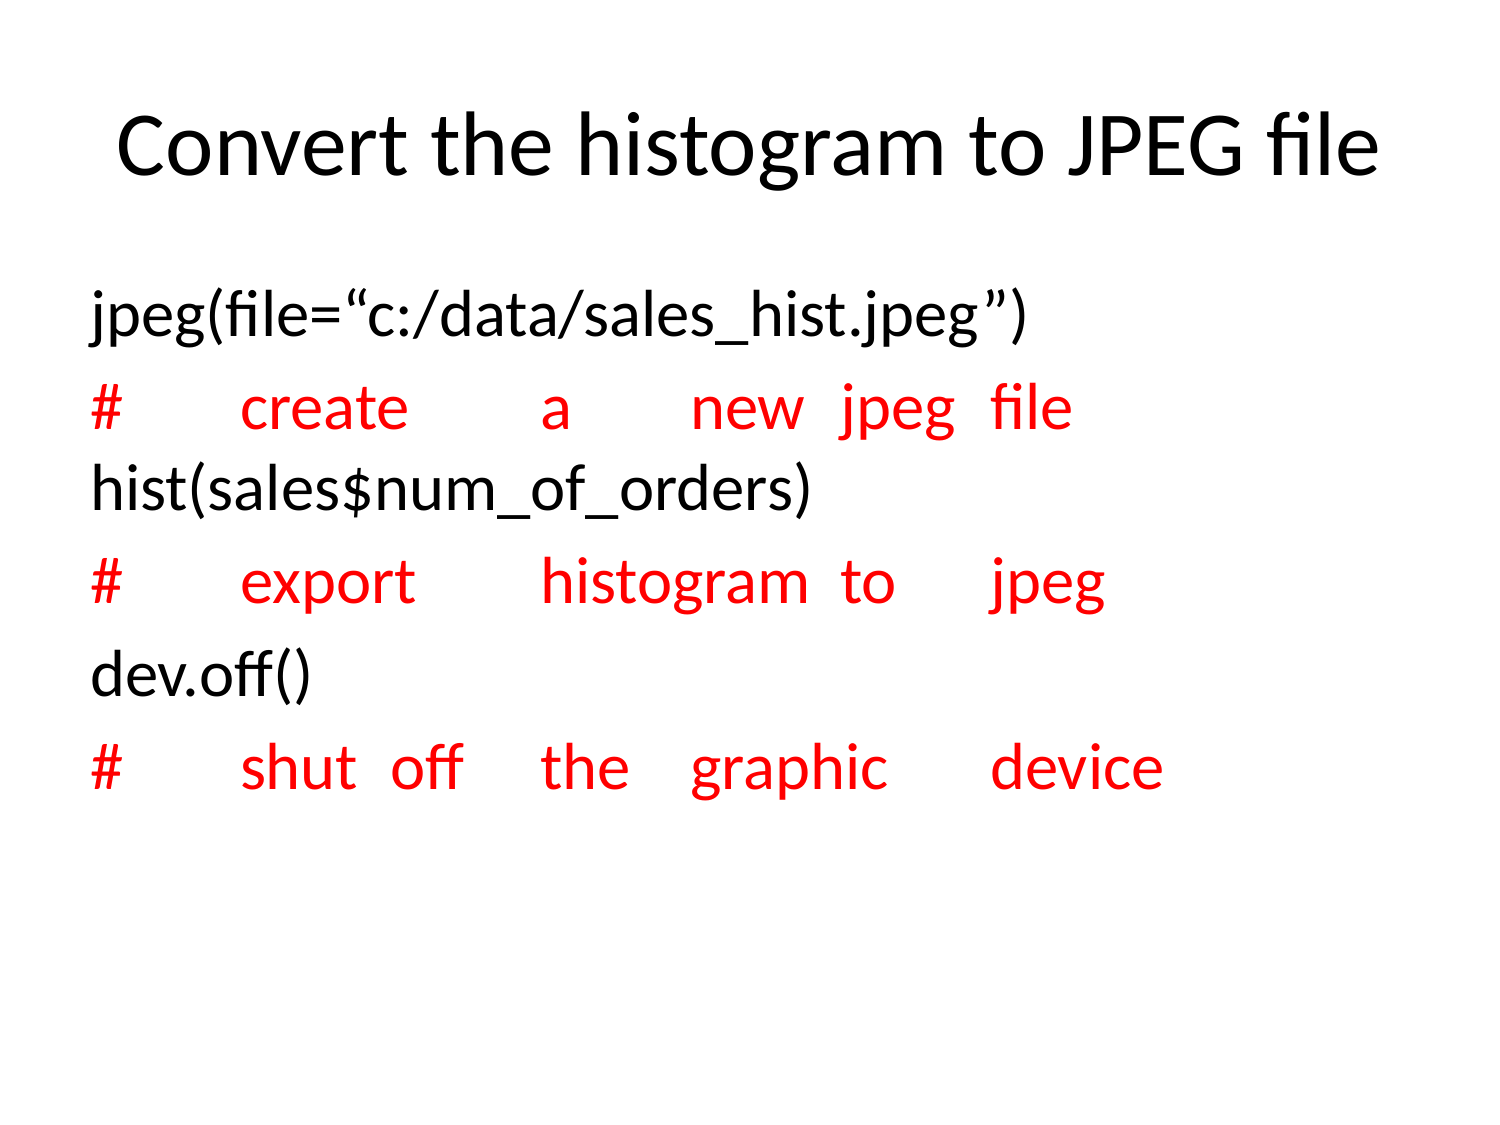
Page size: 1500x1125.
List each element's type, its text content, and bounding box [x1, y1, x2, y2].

title Convert the histogram to JPEG file [75, 45, 1425, 233]
list jpeg(file=“c:/data/sales_hist.jpeg”) # create a new jpeg file hist(sales$num_of_orders) # export histogram to jpeg dev.off() # shut off the graphic device [75, 262, 1425, 1005]
